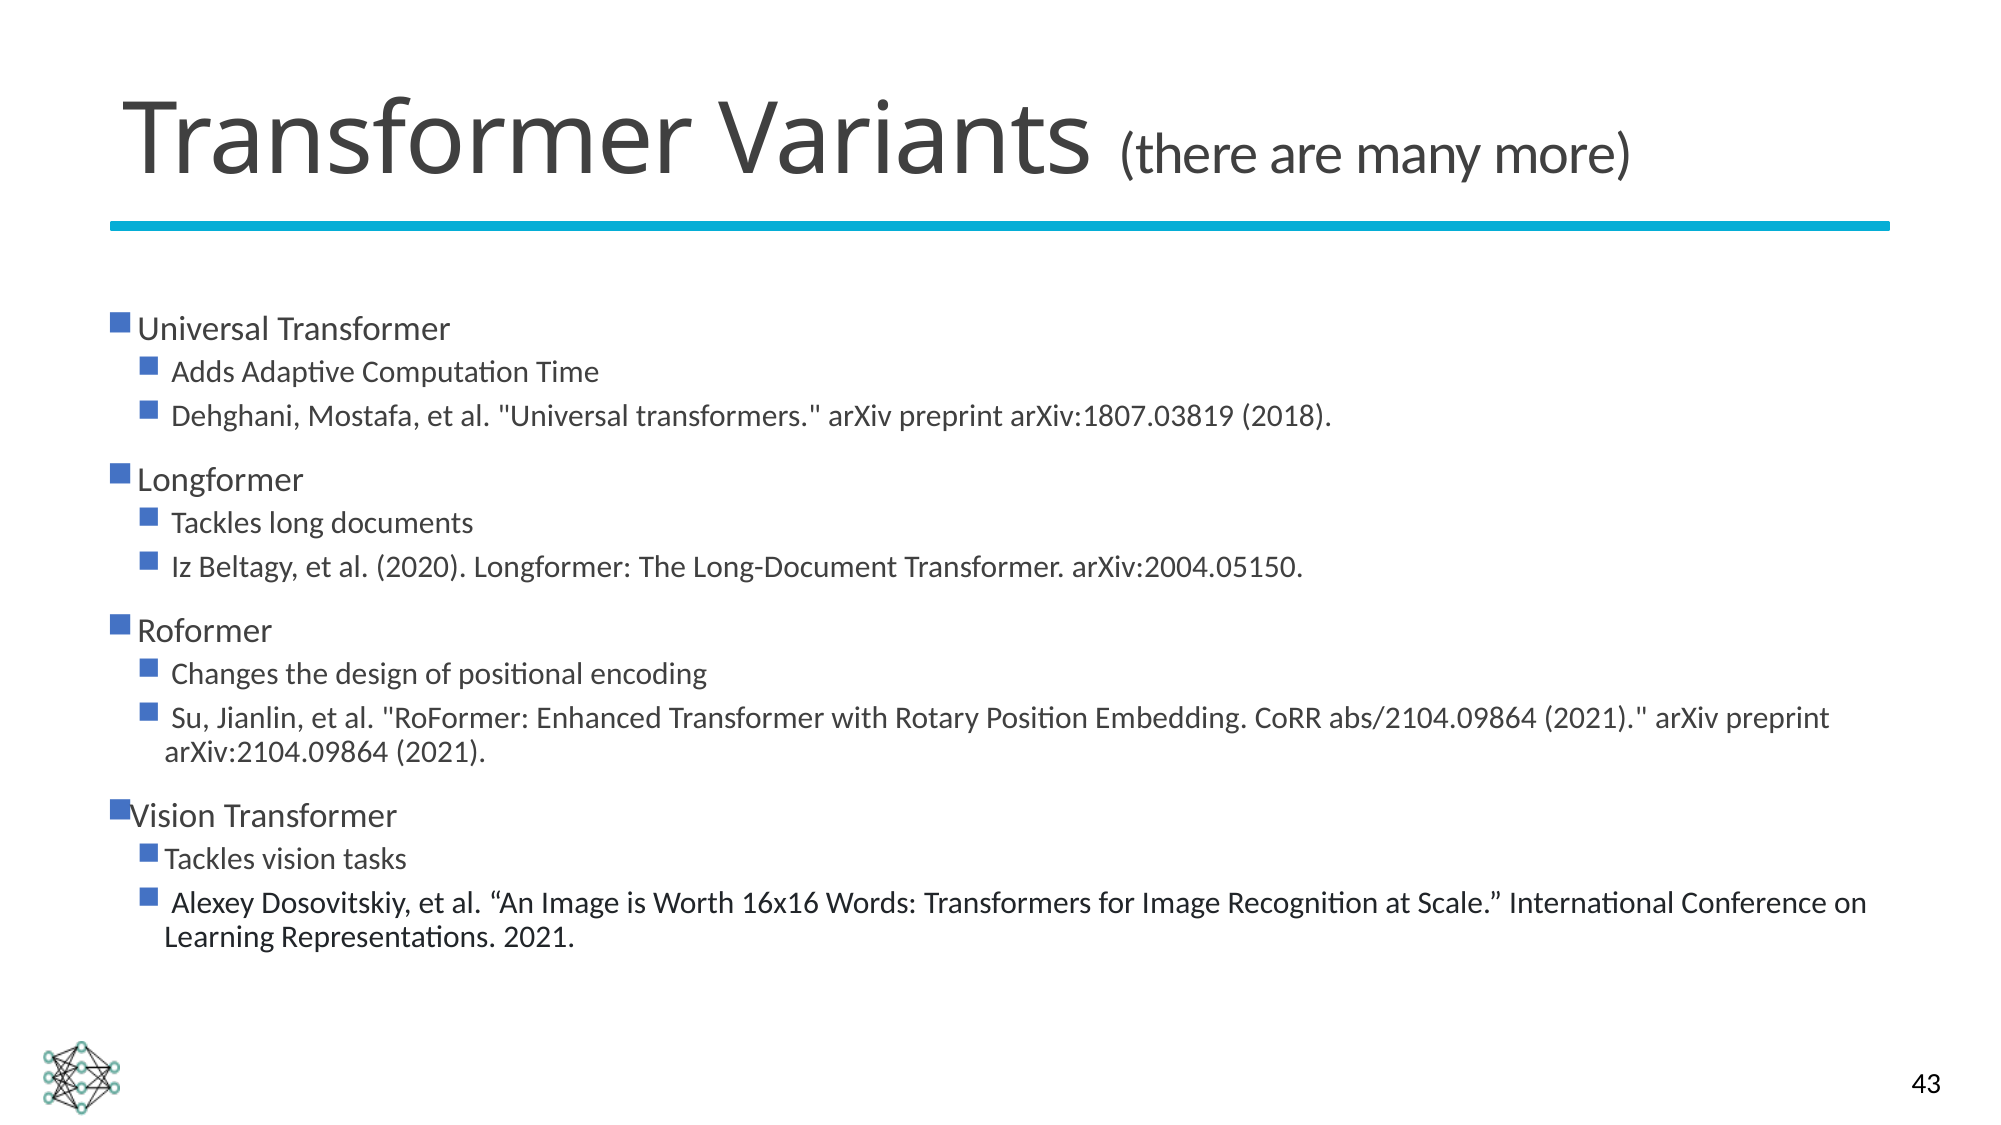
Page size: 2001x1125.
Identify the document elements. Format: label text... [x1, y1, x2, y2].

picture [43, 1041, 120, 1116]
slide_number 43 [1740, 1052, 1957, 1113]
list Universal Transformer Adds Adaptive Computation Time Dehghani, Mostafa, et al. "Universal transformers." arXiv preprint arXiv:1807.03819 (2018). Longformer Tackles long documents Iz Beltagy, et al. (2020). Longformer: The Long-Document Transformer. arXiv:2004.05150. Roformer Changes the design of positional encoding Su, Jianlin, et al. "RoFormer: Enhanced Transformer with Rotary Position Embedding. CoRR abs/2104.09864 (2021)." arXiv preprint arXiv:2104.09864 (2021). Vision Transformer Tackles vision tasks Alexey Dosovitskiy, et al. “An Image is Worth 16x16 Words: Transformers for Image Recognition at Scale.” International Conference on Learning Representations. 2021. [107, 302, 1899, 963]
title Transformer Variants (there are many more) [107, 58, 1899, 228]
